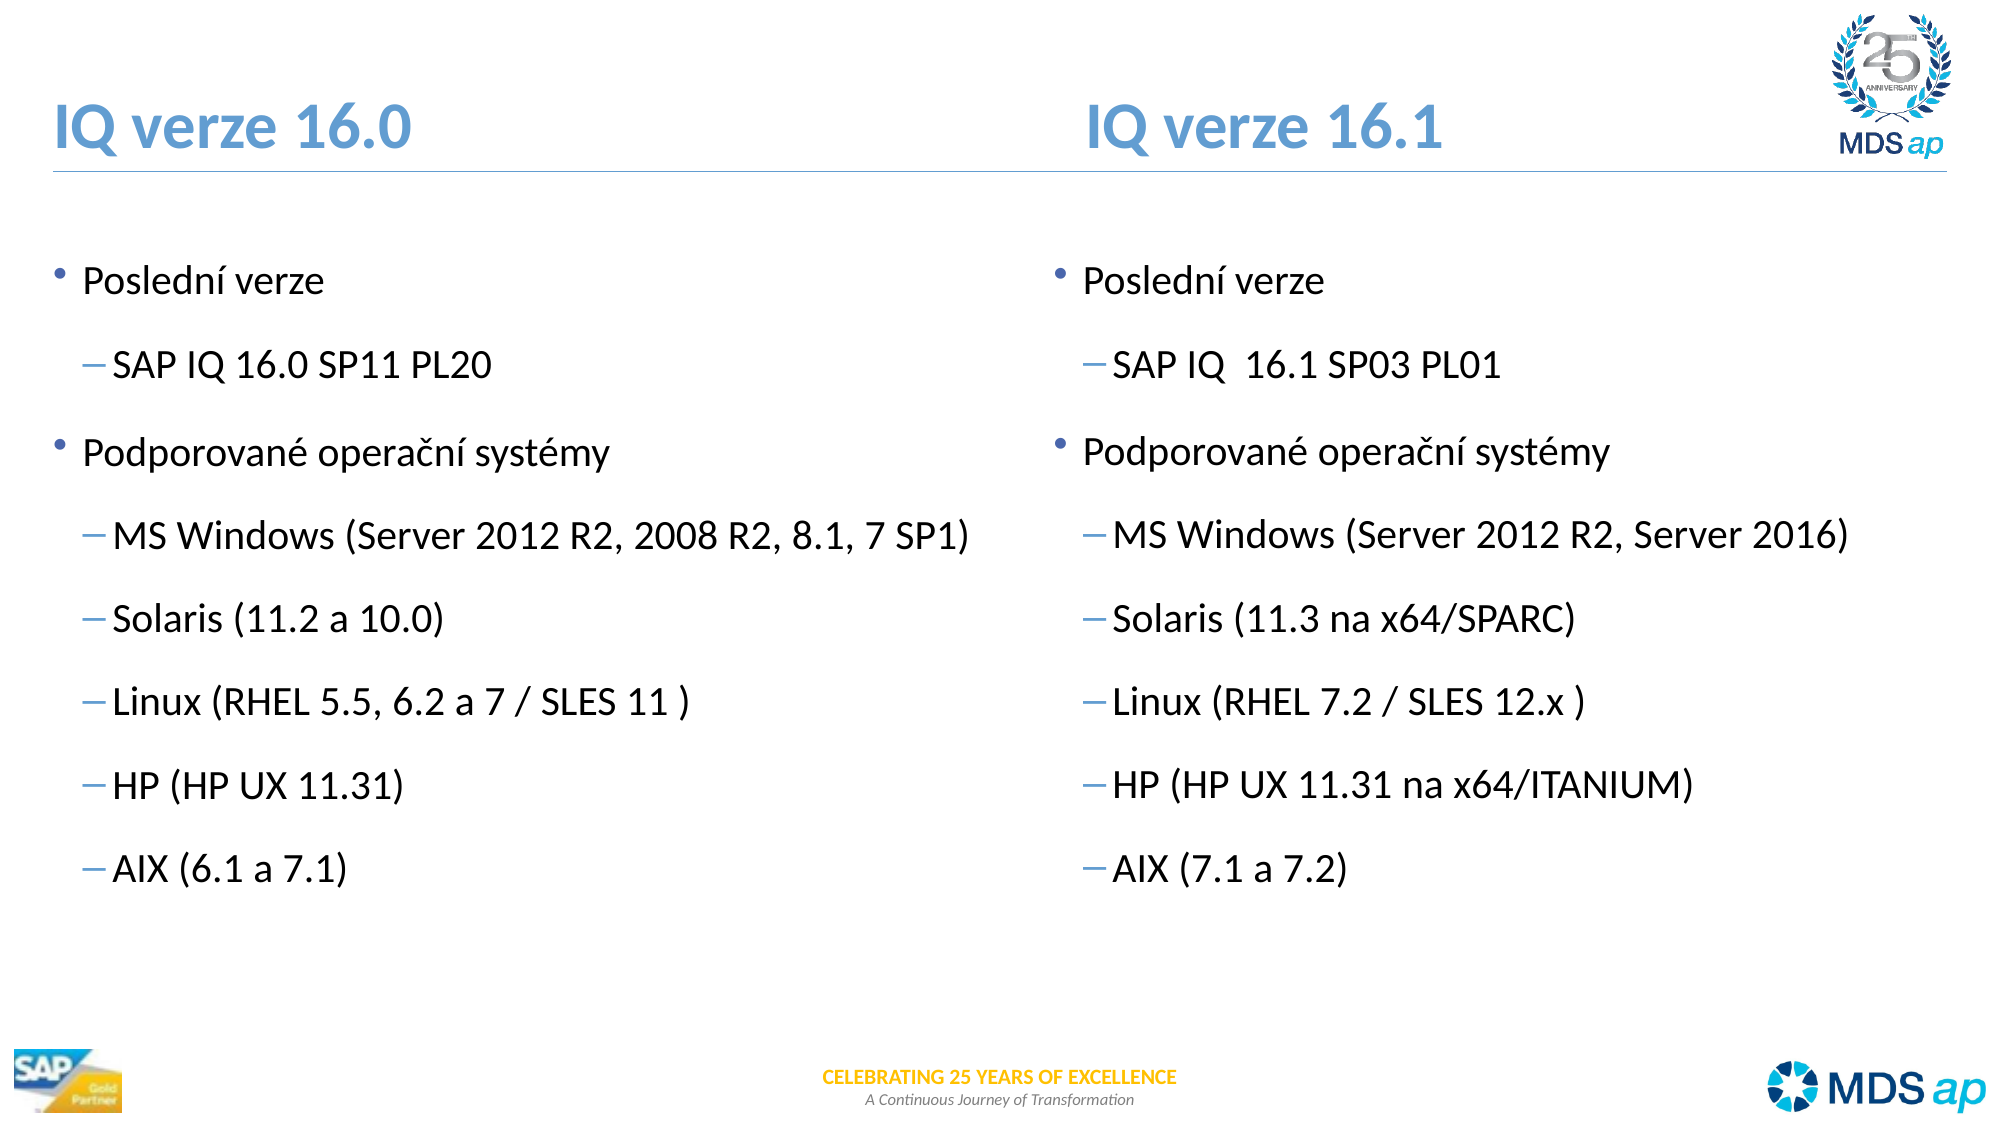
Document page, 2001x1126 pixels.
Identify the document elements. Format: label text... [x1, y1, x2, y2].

picture [1832, 14, 1951, 159]
picture [1764, 1055, 1986, 1117]
picture [14, 1049, 122, 1113]
title IQ verze 16.0 IQ verze 16.1 [53, 60, 1947, 185]
list Poslední verze SAP IQ 16.0 SP11 PL20 Podporované operační systémy MS Windows (Server 2012 R2, 2008 R2, 8.1, 7 SP1) Solaris (11.2 a 10.0) Linux (RHEL 5.5, 6.2 a 7 / SLES 11 ) HP (HP UX 11.31) AIX (6.1 a 7.1) [53, 228, 1947, 985]
text_box Poslední verze SAP IQ 16.1 SP03 PL01 Podporované operační systémy MS Windows (Server 2012 R2, Server 2016) Solaris (11.3 na x64/SPARC) Linux (RHEL 7.2 / SLES 12.x ) HP (HP UX 11.31 na x64/ITANIUM) AIX (7.1 a 7.2) [1053, 228, 2001, 984]
